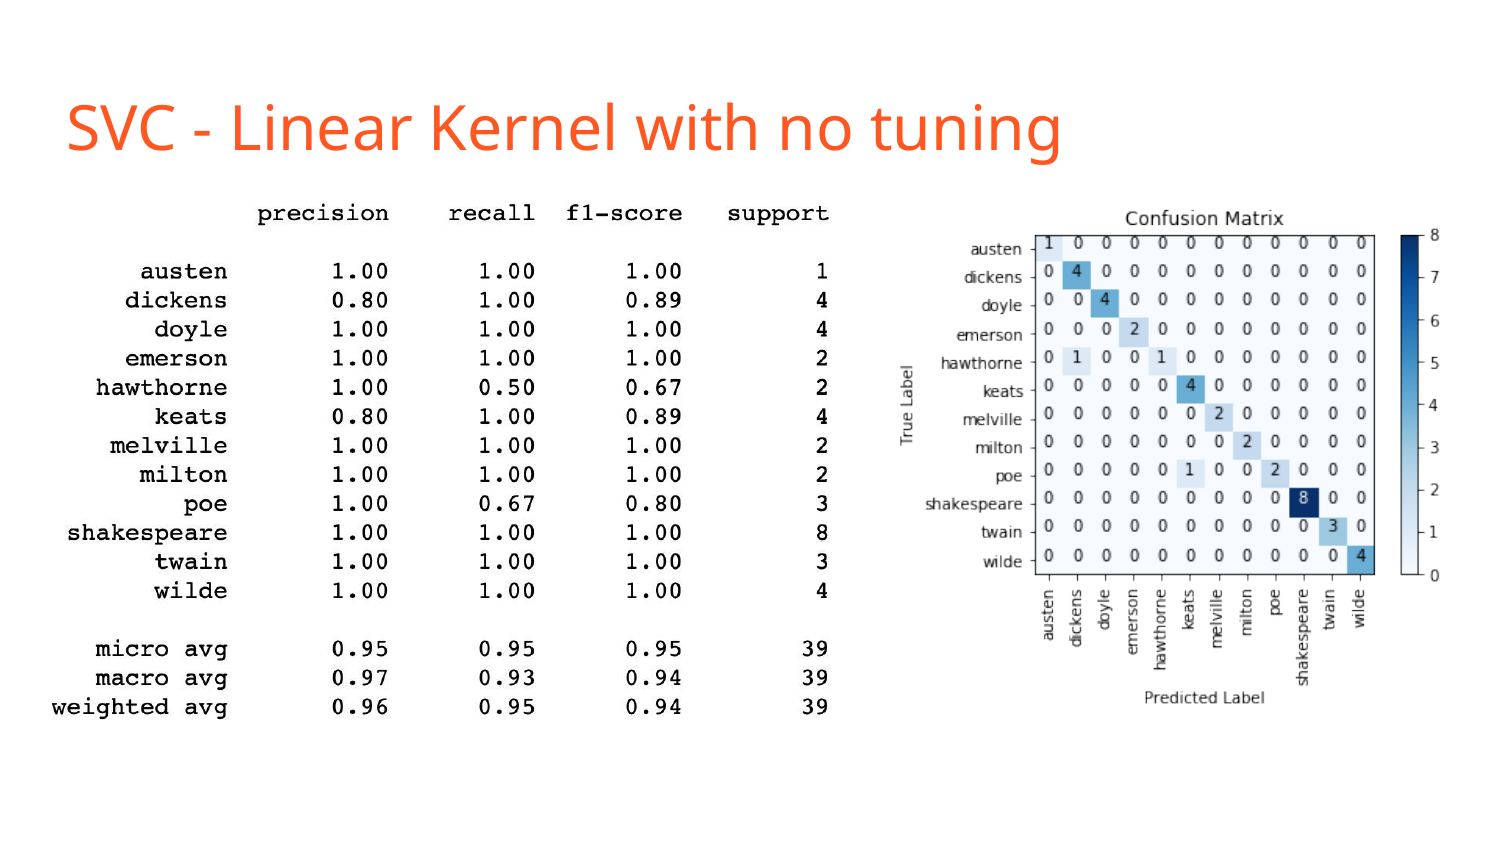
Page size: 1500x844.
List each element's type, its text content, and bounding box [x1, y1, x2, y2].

picture [15, 193, 1450, 755]
title SVC - Linear Kernel with no tuning [51, 72, 1449, 167]
